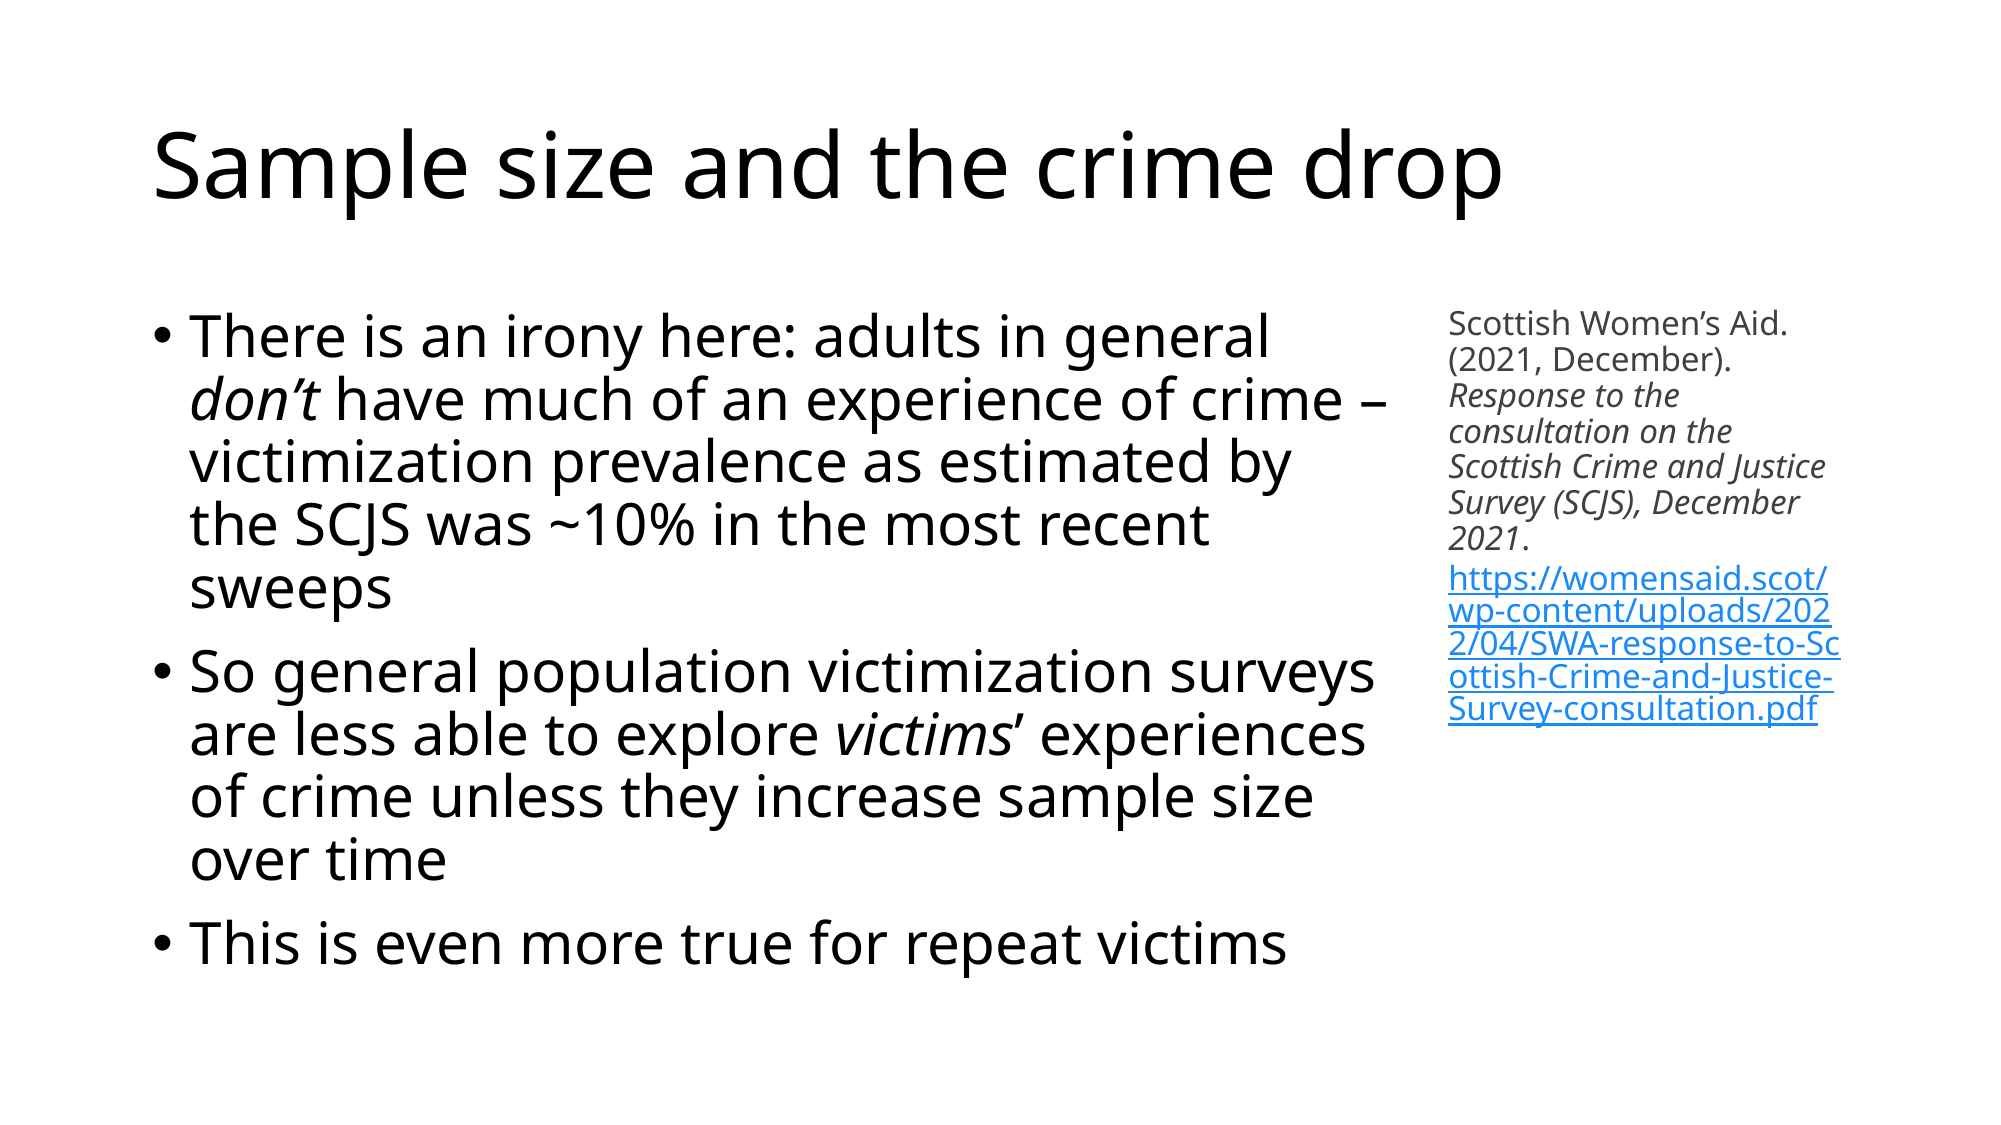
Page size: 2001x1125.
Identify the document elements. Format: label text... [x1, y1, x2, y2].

title Sample size and the crime drop [137, 59, 1863, 278]
list Scottish Women’s Aid. (2021, December). Response to the consultation on the Scottish Crime and Justice Survey (SCJS), December 2021. https://womensaid.scot/wp-content/uploads/2022/04/SWA-response-to-Scottish-Crime-and-Justice-Survey-consultation.pdf [1433, 299, 1863, 1014]
list There is an irony here: adults in general don’t have much of an experience of crime – victimization prevalence as estimated by the SCJS was ~10% in the most recent sweeps So general population victimization surveys are less able to explore victims’ experiences of crime unless they increase sample size over time This is even more true for repeat victims [137, 299, 1413, 1014]
